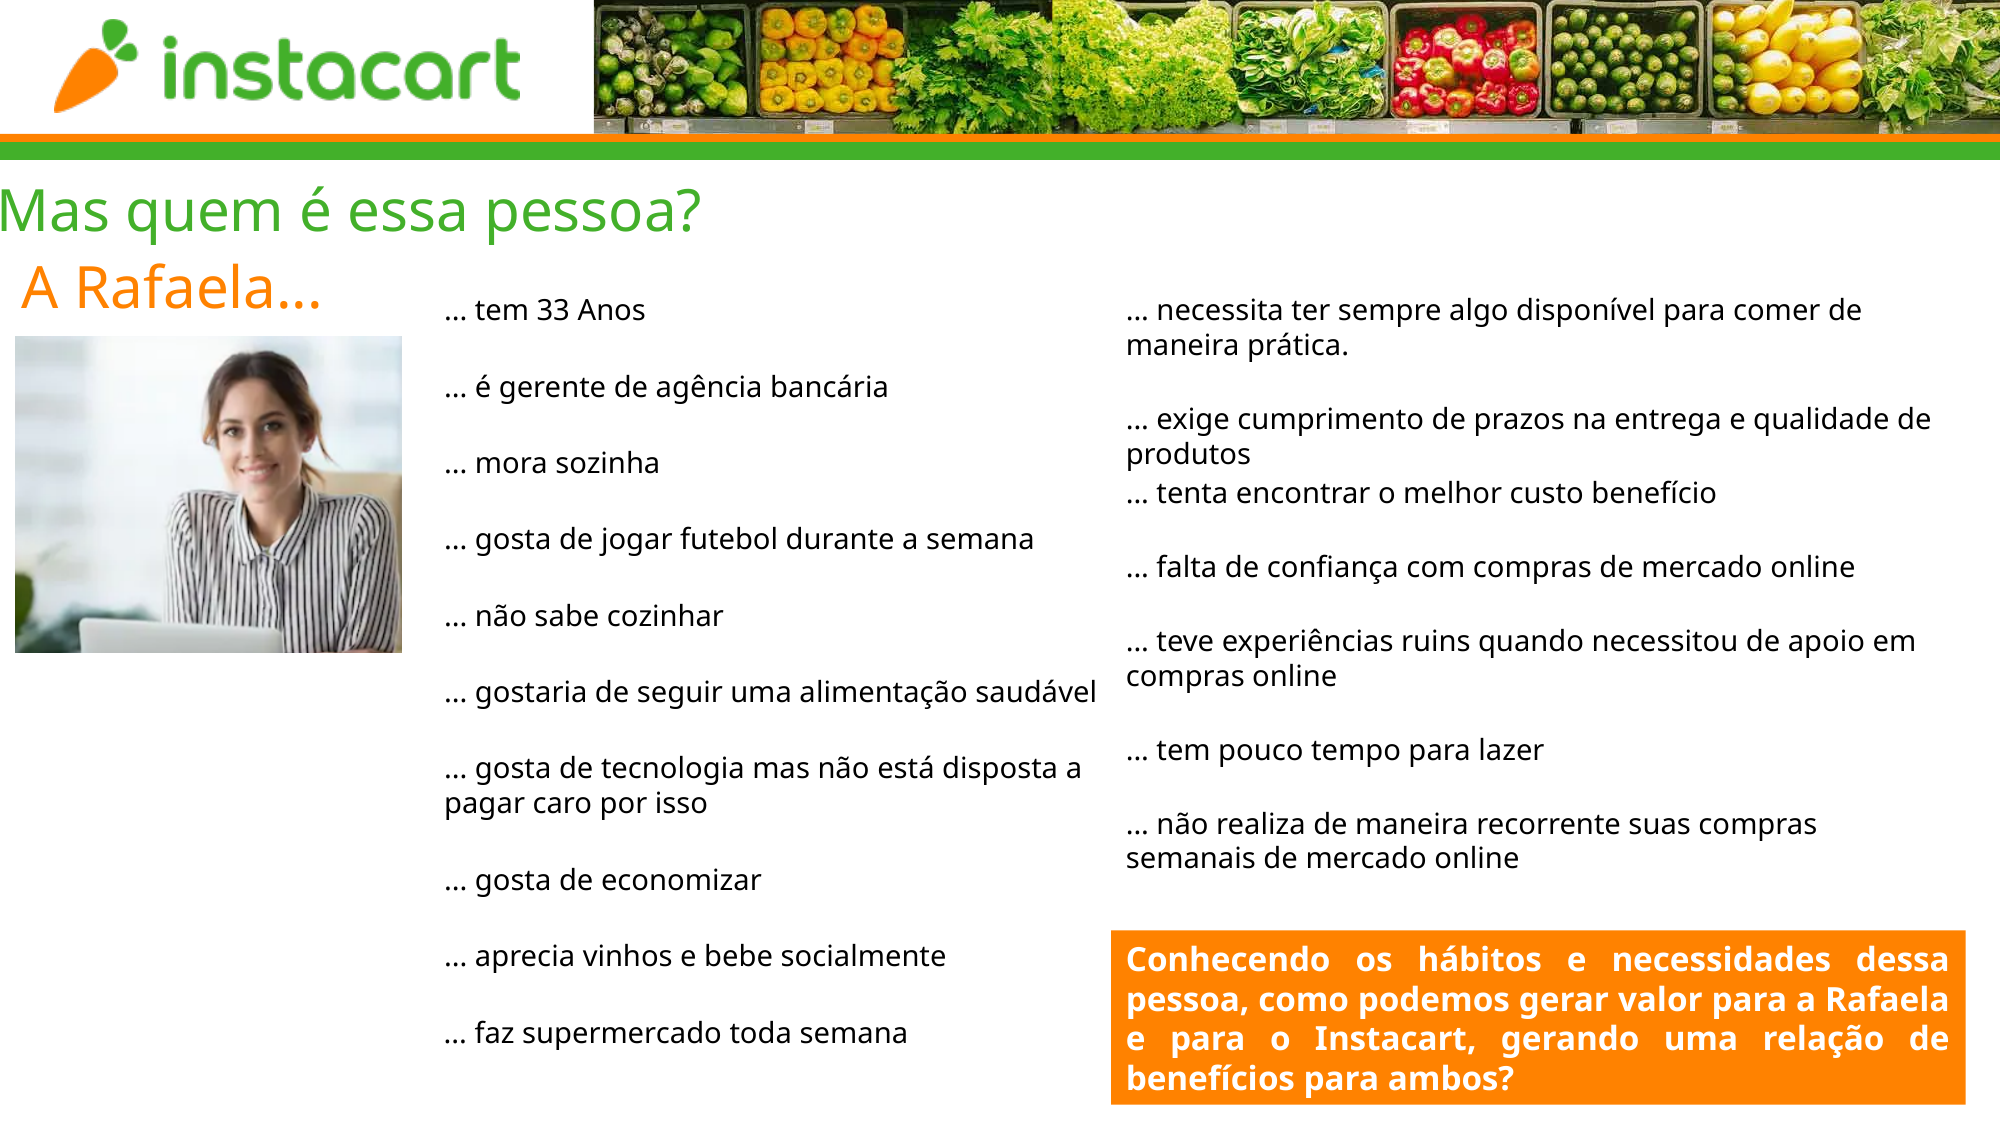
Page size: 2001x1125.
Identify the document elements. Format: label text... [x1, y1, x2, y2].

picture [15, 336, 402, 653]
text_box ... não realiza de maneira recorrente suas compras semanais de mercado online [1111, 797, 1966, 883]
text_box ... aprecia vinhos e bebe socialmente [429, 930, 1111, 981]
picture [593, 0, 2000, 137]
text_box ... gostaria de seguir uma alimentação saudável [429, 666, 1122, 716]
text_box ... é gerente de agência bancária [429, 360, 1122, 411]
text_box Mas quem é essa pessoa? [0, 165, 717, 251]
text_box [0, 133, 2000, 141]
text_box [0, 141, 2000, 161]
text_box ... tenta encontrar o melhor custo benefício [1111, 467, 1966, 517]
text_box ... gosta de tecnologia mas não está disposta a pagar caro por isso [429, 742, 1122, 827]
text_box ... exige cumprimento de prazos na entrega e qualidade de produtos [1111, 393, 1966, 467]
text_box Conhecendo os hábitos e necessidades dessa pessoa, como podemos gerar valor para a Rafaela e para o Instacart, gerando uma relação de benefícios para ambos? [1111, 930, 1966, 1105]
text_box ... tem pouco tempo para lazer [1111, 723, 1966, 774]
text_box ... gosta de jogar futebol durante a semana [429, 513, 1122, 564]
text_box ... tem 33 Anos [429, 284, 1111, 335]
text_box ... teve experiências ruins quando necessitou de apoio em compras online [1111, 614, 1966, 700]
text_box ... não sabe cozinhar [429, 589, 1122, 640]
picture [54, 19, 520, 114]
text_box ... mora sozinha [429, 437, 1111, 487]
text_box ... faz supermercado toda semana [428, 1006, 1111, 1057]
text_box ... necessita ter sempre algo disponível para comer de maneira prática. [1111, 284, 1966, 369]
text_box ... gosta de economizar [429, 853, 1122, 904]
text_box A Rafaela... [7, 242, 338, 328]
text_box ... falta de confiança com compras de mercado online [1111, 540, 1966, 591]
